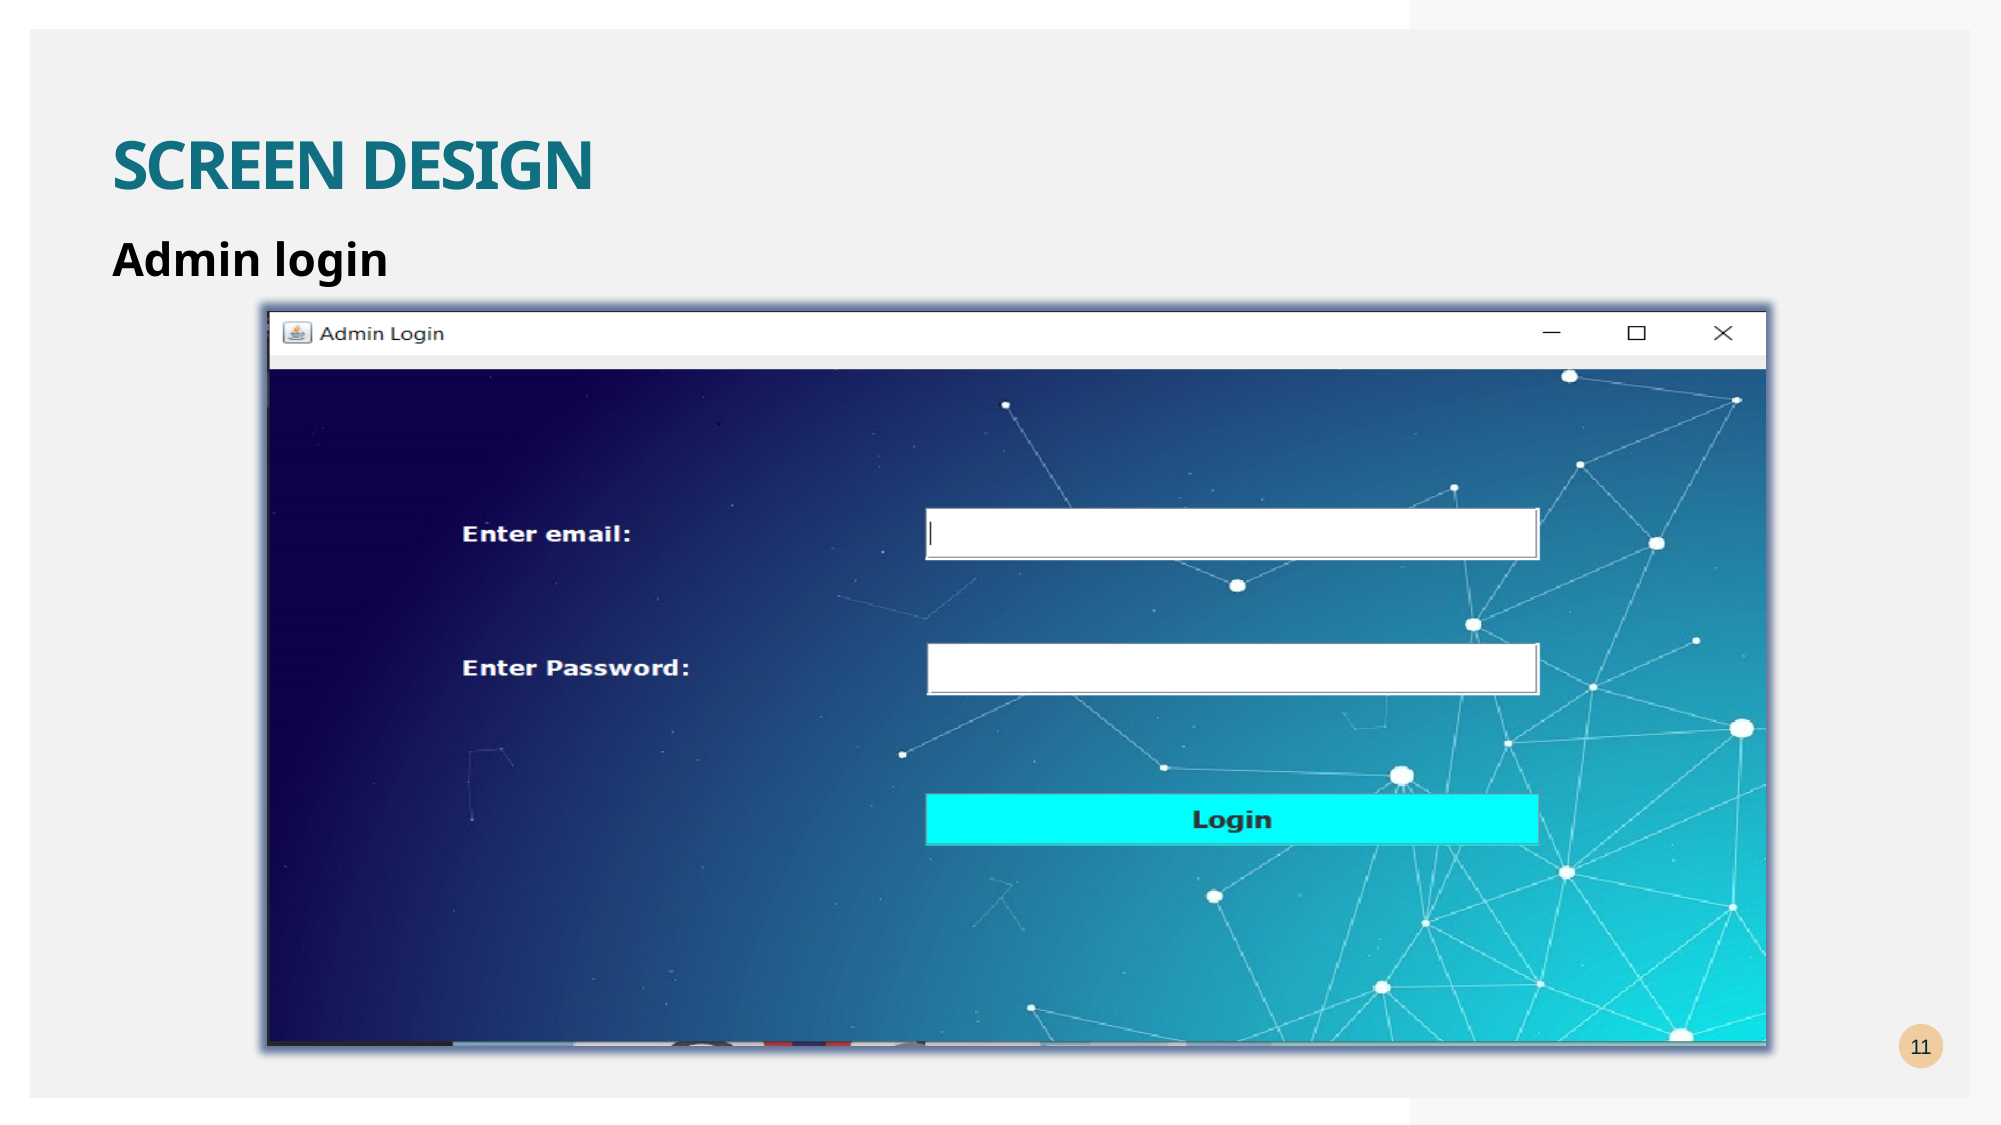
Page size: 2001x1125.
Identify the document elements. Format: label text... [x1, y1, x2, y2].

picture [267, 311, 1766, 1047]
list Admin login [112, 230, 1353, 290]
slide_number 11 [1898, 1023, 1944, 1069]
title Screen Design [112, 132, 1353, 194]
